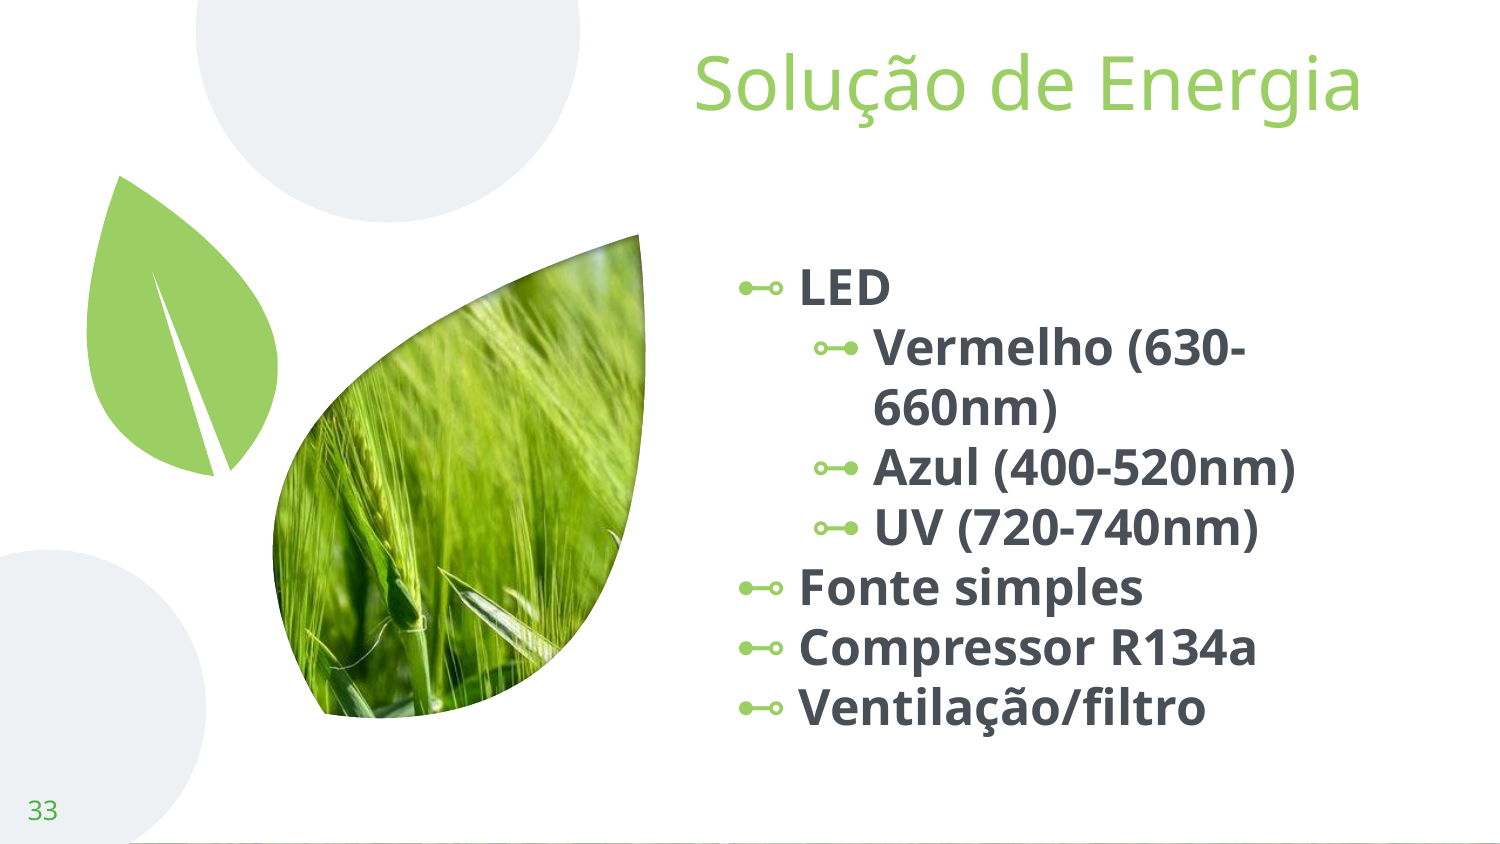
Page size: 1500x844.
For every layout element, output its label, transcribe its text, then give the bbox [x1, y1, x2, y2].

picture [273, 235, 645, 718]
slide_number ‹#› [12, 779, 103, 844]
title Solução de Energia [678, 27, 1396, 141]
list LED Vermelho (630-660nm) Azul (400-520nm) UV (720-740nm) Fonte simples Compressor R134a Ventilação/filtro [708, 240, 1425, 733]
